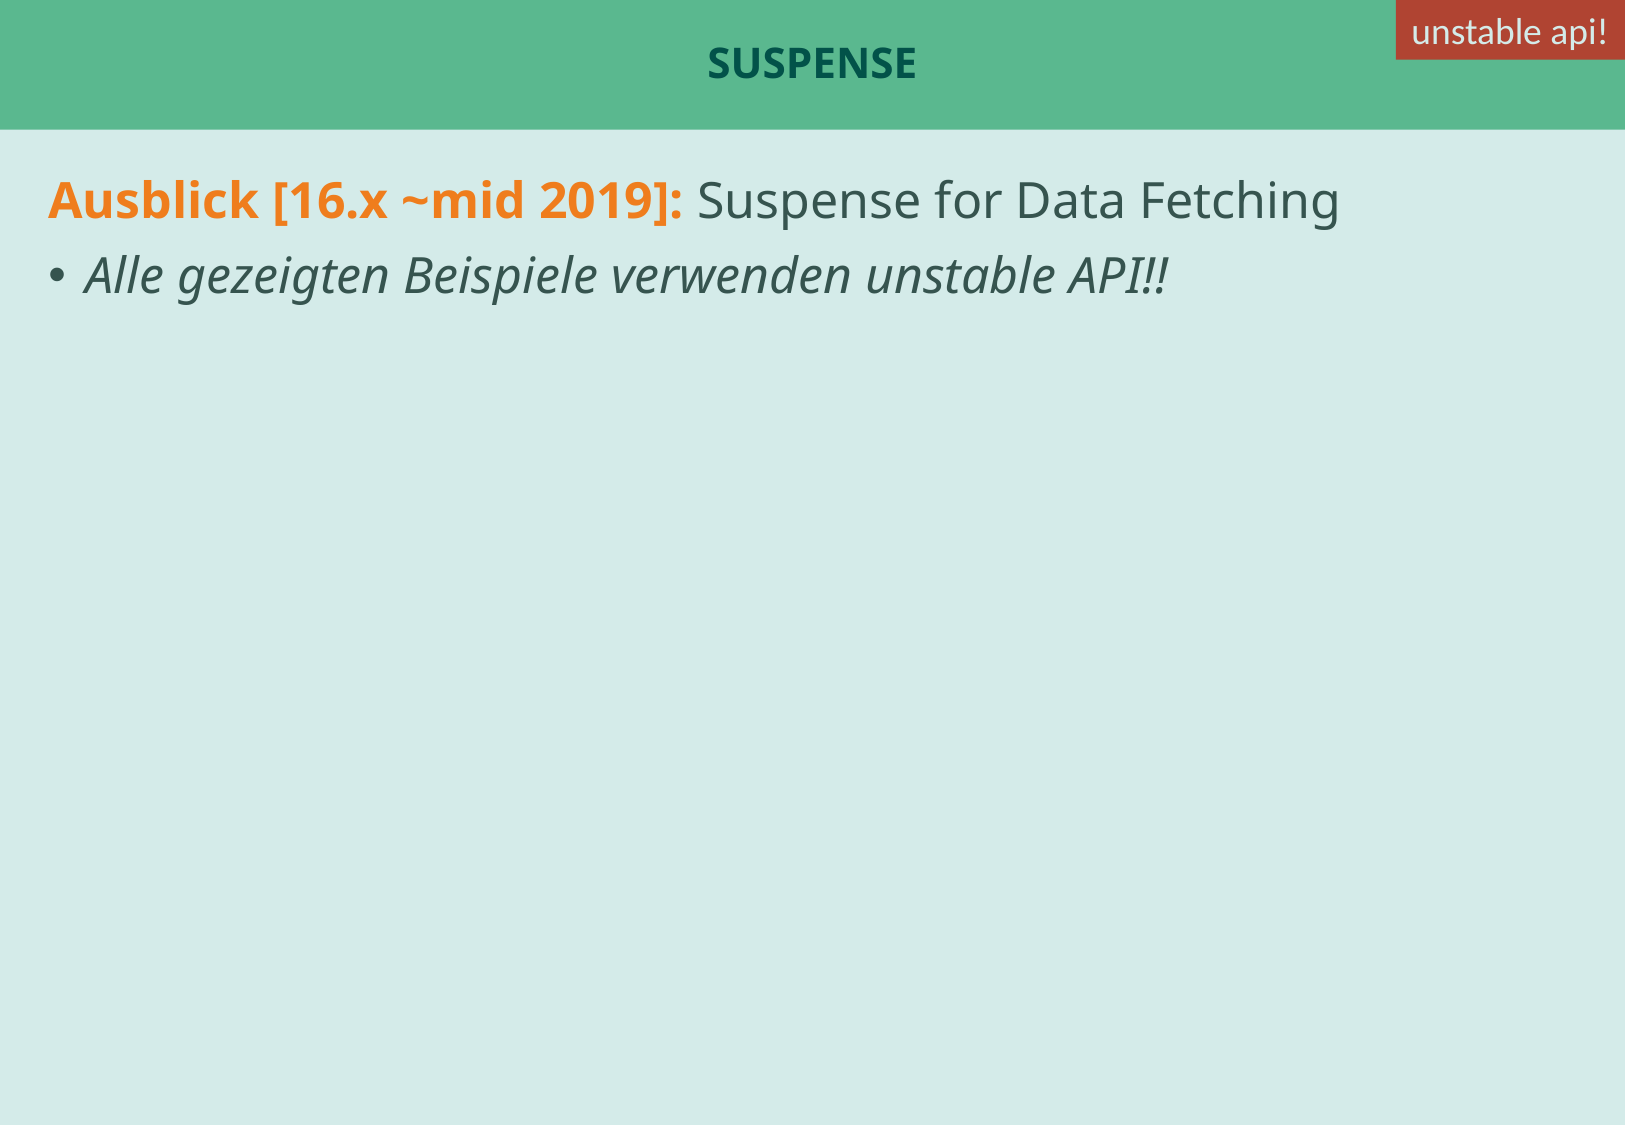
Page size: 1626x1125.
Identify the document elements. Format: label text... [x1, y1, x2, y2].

list Ausblick [16.x ~mid 2019]: Suspense for Data Fetching Alle gezeigten Beispiele verwenden unstable API!! [33, 168, 1592, 1043]
text_box unstable api! [1395, 0, 1625, 60]
title Suspense [0, 0, 1625, 130]
